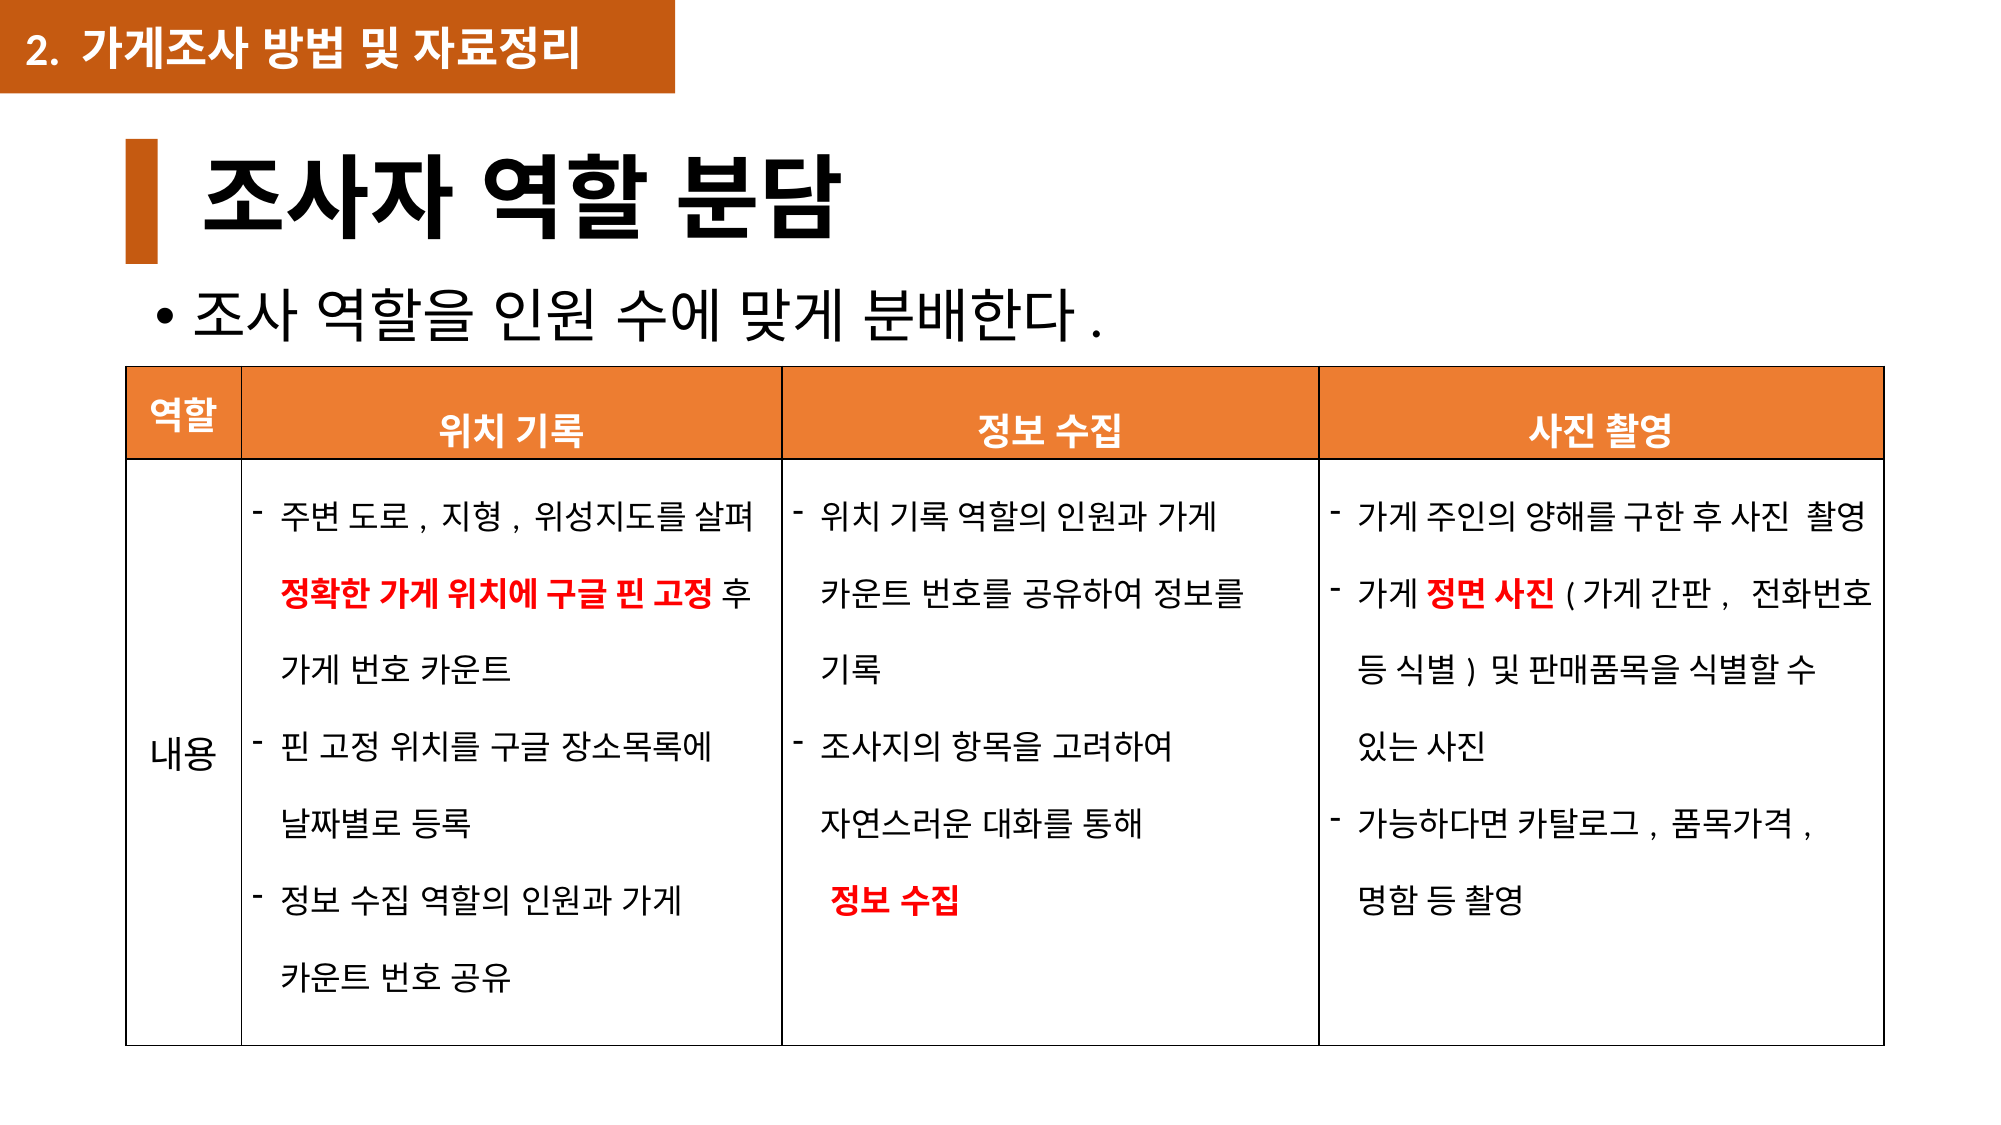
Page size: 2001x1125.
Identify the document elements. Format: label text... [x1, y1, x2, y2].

text_box 2. 가게조사 방법 및 자료정리 [0, 0, 676, 94]
table_cell 내용 [127, 460, 241, 1045]
table_header 사진 촬영 [1320, 367, 1883, 458]
table_header 역할 [127, 367, 241, 458]
title 조사자 역할 분담 [186, 93, 1912, 311]
table_cell 주변 도로, 지형, 위성지도를 살펴 정확한 가게 위치에 구글 핀 고정 후 가게 번호 카운트 핀 고정 위치를 구글 장소목록에 날짜별로 등록 정보 수집 역할의 인원과 가게 카운트 번호 공유 [242, 460, 781, 1045]
text_box [125, 138, 158, 264]
table_cell 위치 기록 역할의 인원과 가게 카운트 번호를 공유하여 정보를 기록 조사지의 항목을 고려하여 자연스러운 대화를 통해 정보 수집 [783, 460, 1318, 1045]
table_cell 가게 주인의 양해를 구한 후 사진 촬영 가게 정면 사진(가게 간판, 전화번호 등 식별) 및 판매품목을 식별할 수 있는 사진 가능하다면 카탈로그, 품목가격, 명함 등 촬영 [1320, 460, 1883, 1045]
list 조사 역할을 인원 수에 맞게 분배한다. [139, 279, 1863, 366]
table_header 정보 수집 [783, 367, 1318, 458]
table_header 위치 기록 [242, 367, 781, 458]
